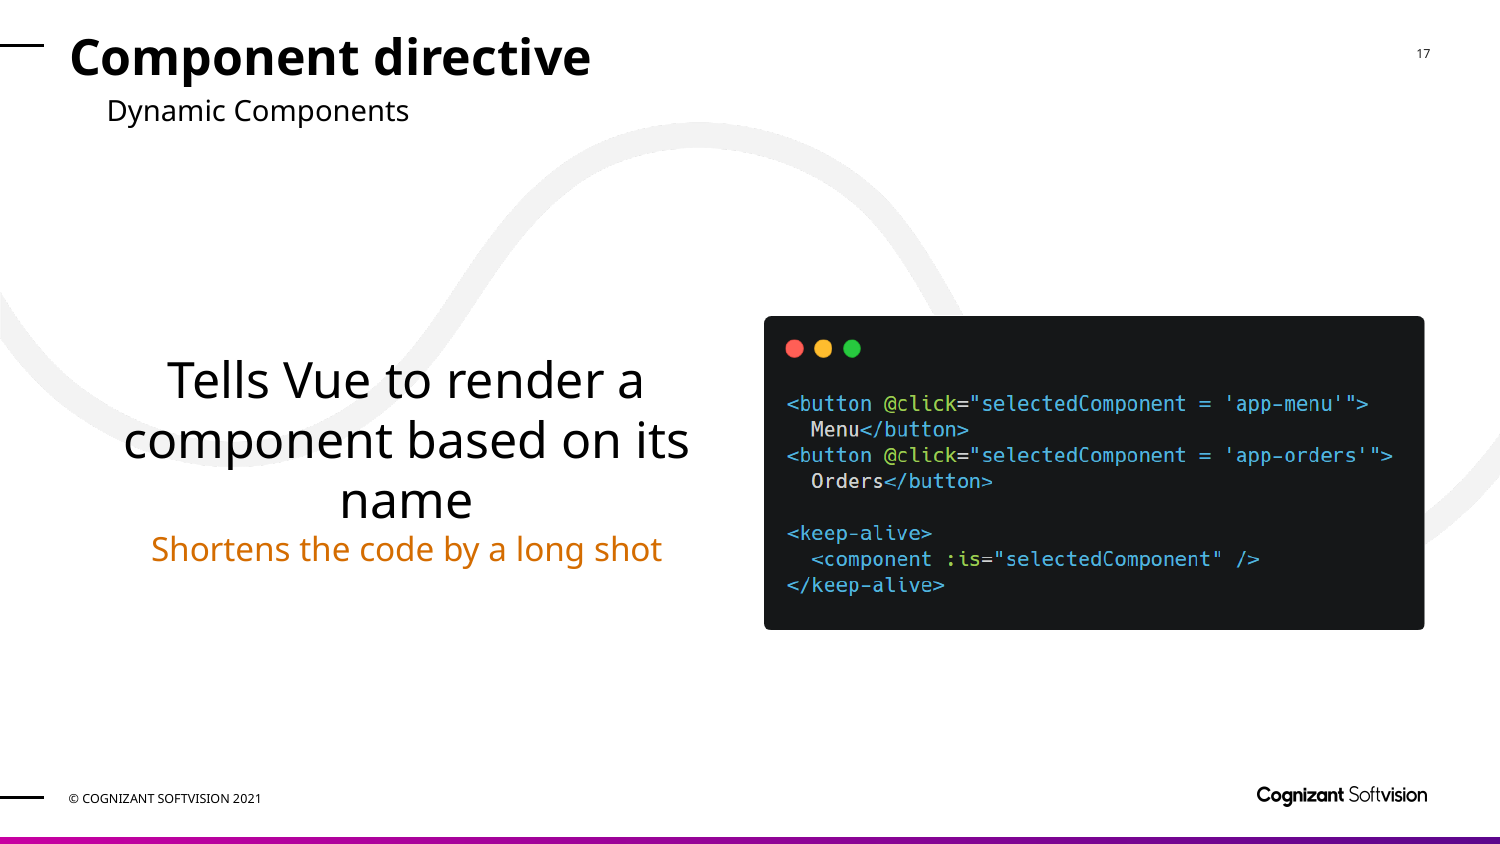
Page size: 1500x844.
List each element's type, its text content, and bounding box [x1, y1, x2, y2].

title Component directive [69, 28, 1272, 82]
picture [0, 0, 1500, 844]
list Tells Vue to render a component based on its name Shortens the code by a long shot [69, 158, 745, 759]
subtitle Dynamic Components [69, 89, 1432, 132]
